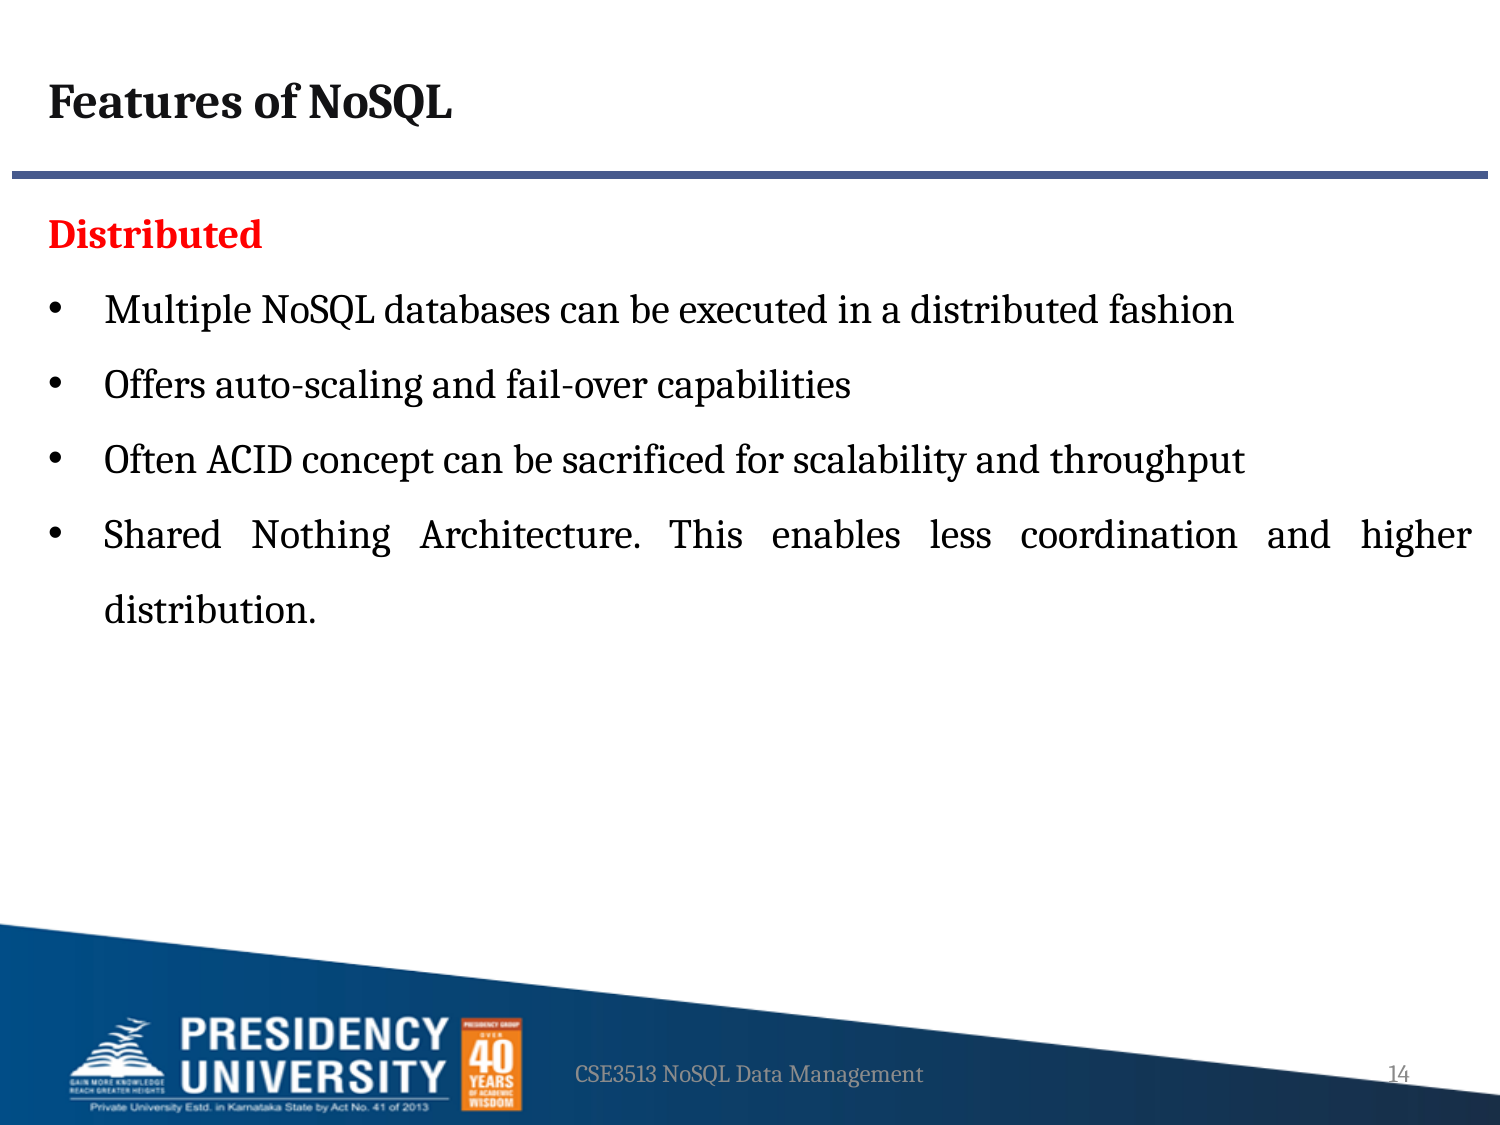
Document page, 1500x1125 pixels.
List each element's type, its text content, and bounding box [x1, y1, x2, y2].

picture [0, 921, 1500, 1125]
slide_number 14 [1074, 1042, 1425, 1103]
text_box Features of NoSQL [33, 61, 759, 136]
footer CSE3513 NoSQL Data Management [512, 1042, 988, 1103]
text_box Distributed Multiple NoSQL databases can be executed in a distributed fashion Offers auto-scaling and fail-over capabilities Often ACID concept can be sacrificed for scalability and throughput Shared Nothing Architecture. This enables less coordination and higher distribution. [33, 174, 1488, 790]
